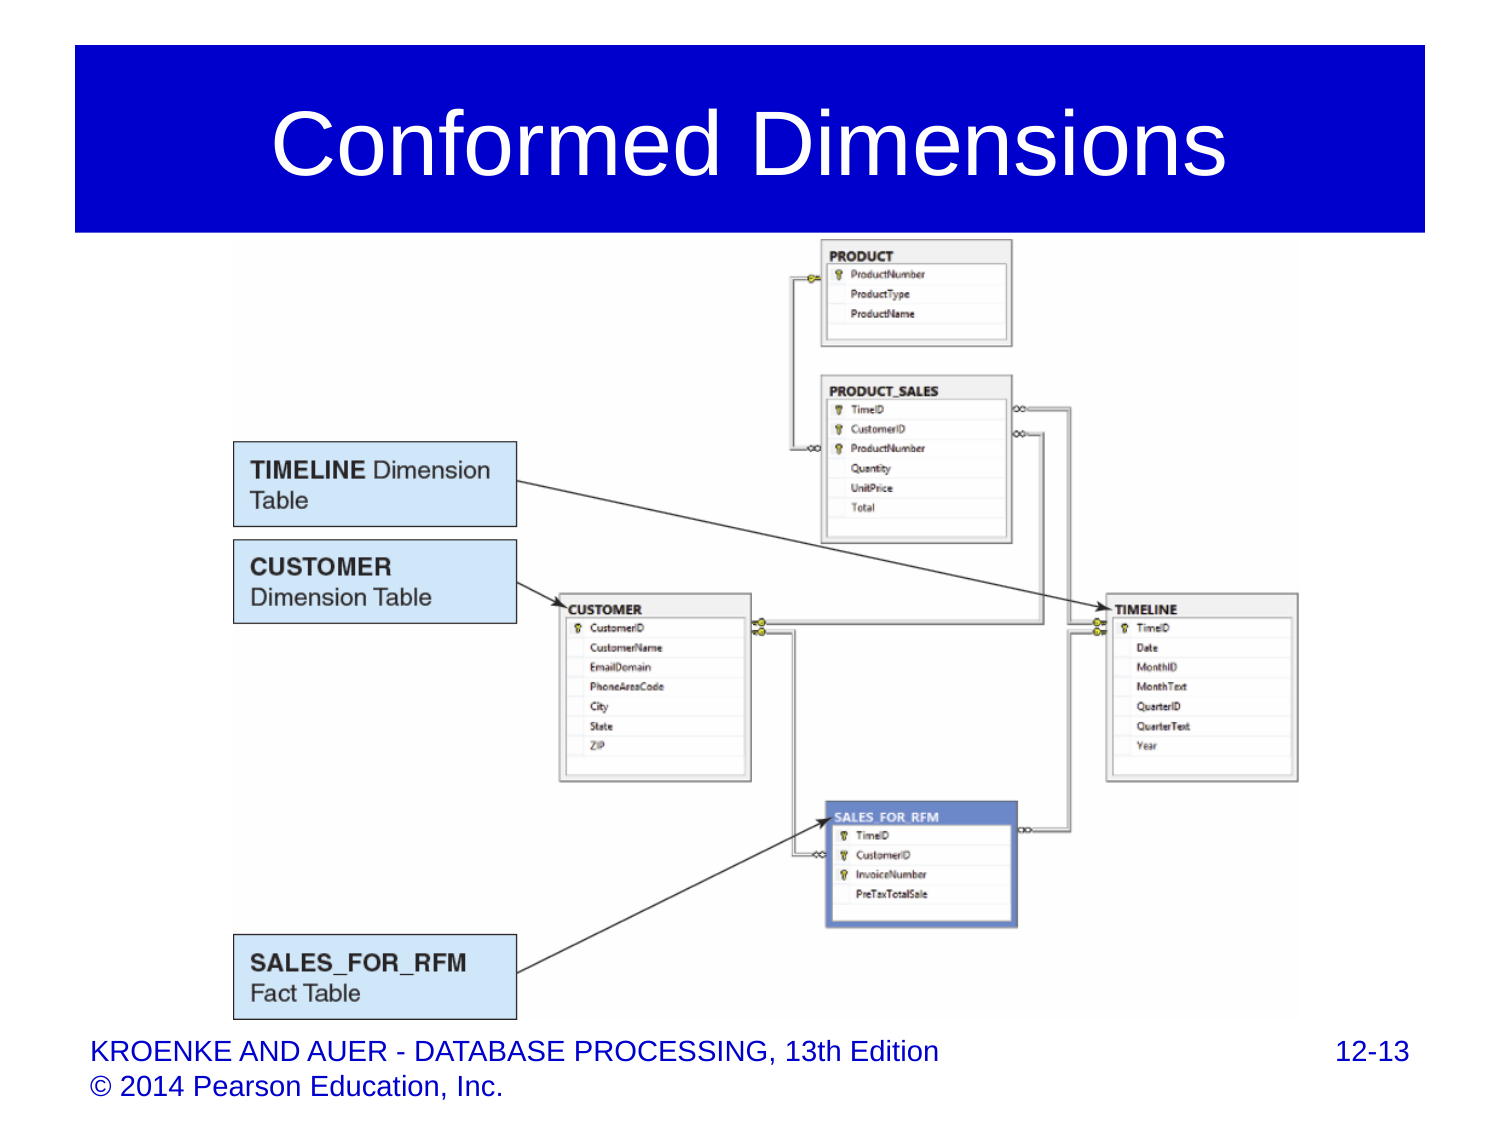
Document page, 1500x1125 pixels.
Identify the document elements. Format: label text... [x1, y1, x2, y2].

picture [233, 239, 1301, 1020]
footer KROENKE AND AUER - DATABASE PROCESSING, 13th Edition © 2014 Pearson Education, Inc. [74, 1024, 976, 1104]
slide_number 12-13 [1074, 1024, 1426, 1103]
title Conformed Dimensions [75, 45, 1425, 233]
